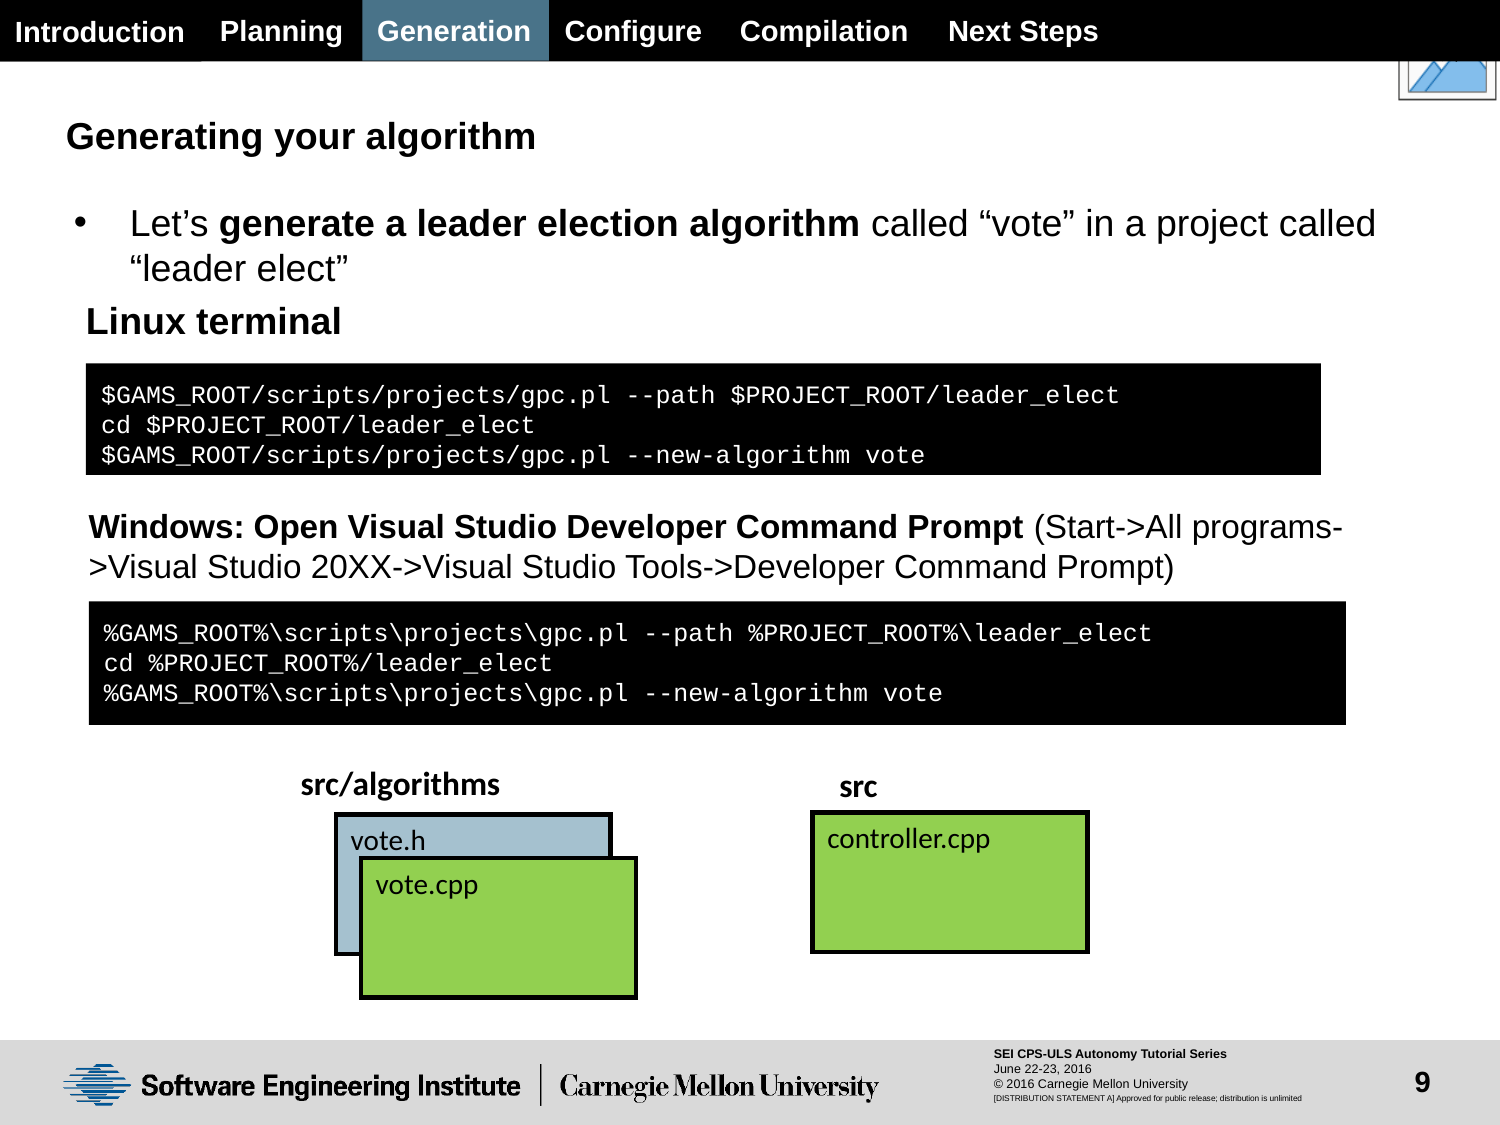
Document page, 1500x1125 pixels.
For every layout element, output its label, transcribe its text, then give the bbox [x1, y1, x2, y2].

text_box Compilation [725, 0, 925, 61]
text_box Generation [362, 0, 549, 61]
text_box $GAMS_ROOT/scripts/projects/gpc.pl --path $PROJECT_ROOT/leader_elect cd $PROJECT_ROOT/leader_elect $GAMS_ROOT/scripts/projects/gpc.pl --new-algorithm vote [85, 363, 1321, 475]
text_box Configure [549, 0, 720, 61]
text_box src [768, 757, 1006, 812]
text_box vote.h [335, 813, 612, 955]
picture [52, 1054, 890, 1112]
text_box vote.cpp [360, 857, 637, 999]
text_box Let’s generate a leader election algorithm called “vote” in a project called “leader elect” [73, 199, 1439, 338]
list Generating your algorithm [65, 112, 600, 170]
picture [1394, 0, 1500, 105]
text_box Linux terminal [70, 289, 555, 350]
text_box Next Steps [933, 0, 1188, 61]
text_box Planning [205, 0, 362, 61]
text_box src/algorithms [229, 754, 628, 810]
text_box controller.cpp [811, 811, 1088, 953]
text_box Windows: Open Visual Studio Developer Command Prompt (Start->All programs->Visual Studio 20XX->Visual Studio Tools->Developer Command Prompt) [73, 498, 1442, 593]
text_box Introduction [0, 0, 202, 62]
text_box [202, 0, 1394, 62]
text_box %GAMS_ROOT%\scripts\projects\gpc.pl --path %PROJECT_ROOT%\leader_elect cd %PROJECT_ROOT%/leader_elect %GAMS_ROOT%\scripts\projects\gpc.pl --new-algorithm vote [88, 601, 1346, 725]
